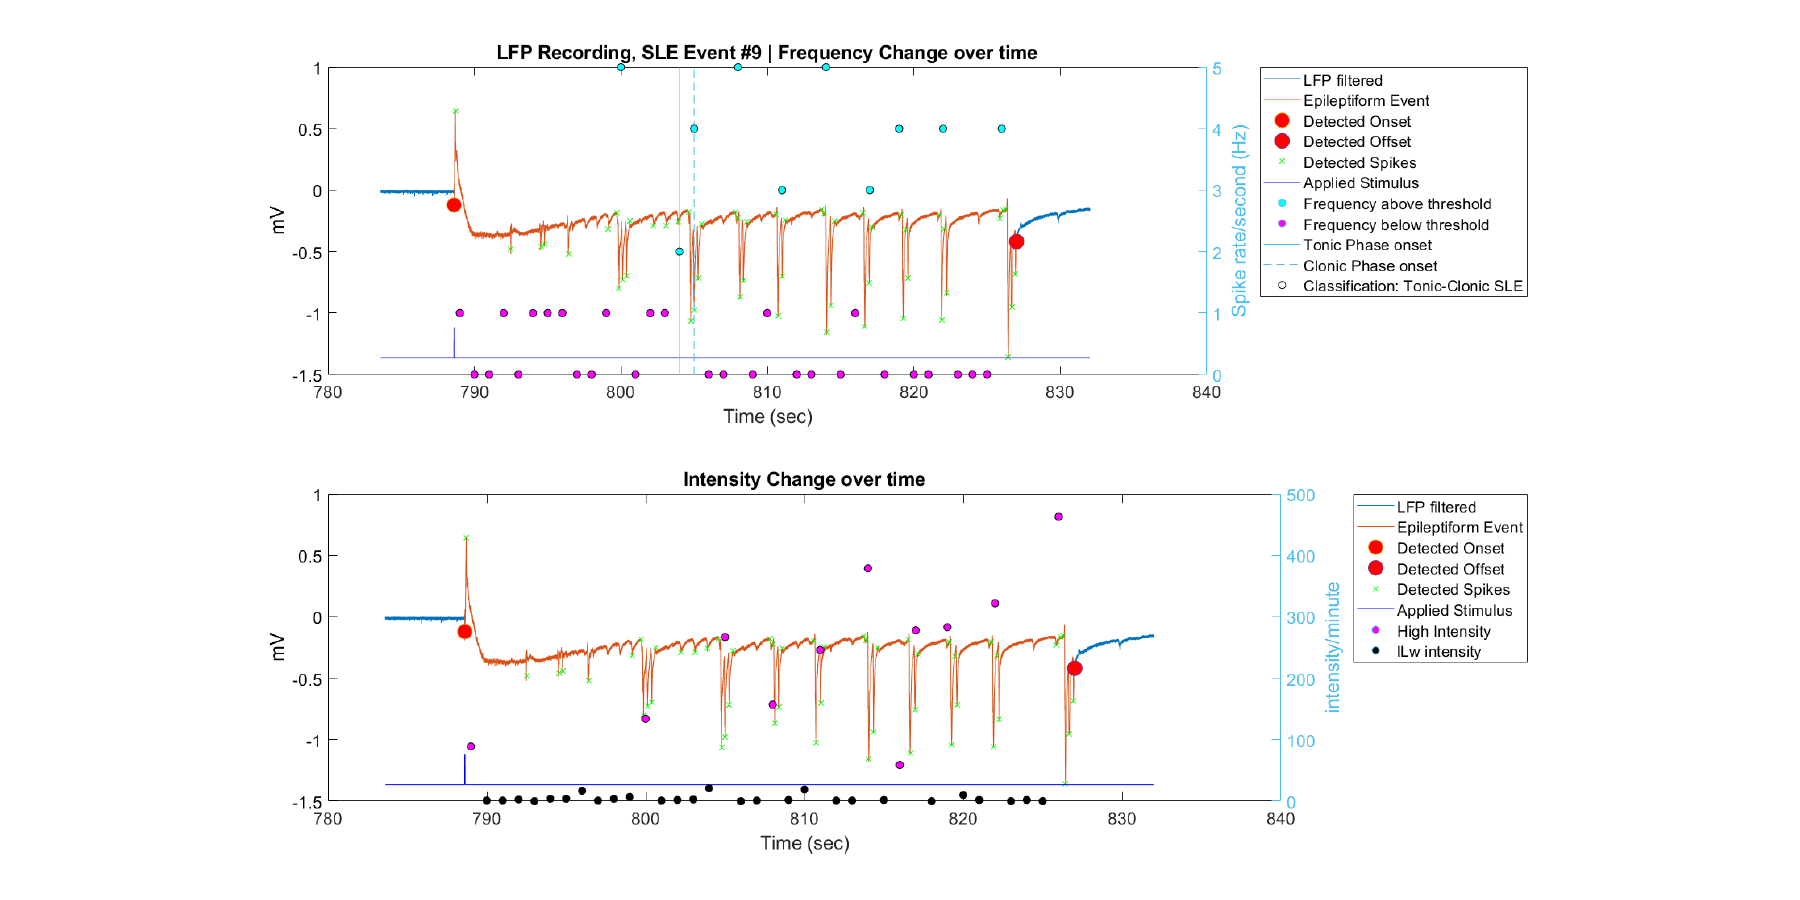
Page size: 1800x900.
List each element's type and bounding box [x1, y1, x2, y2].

picture [126, 0, 1674, 900]
